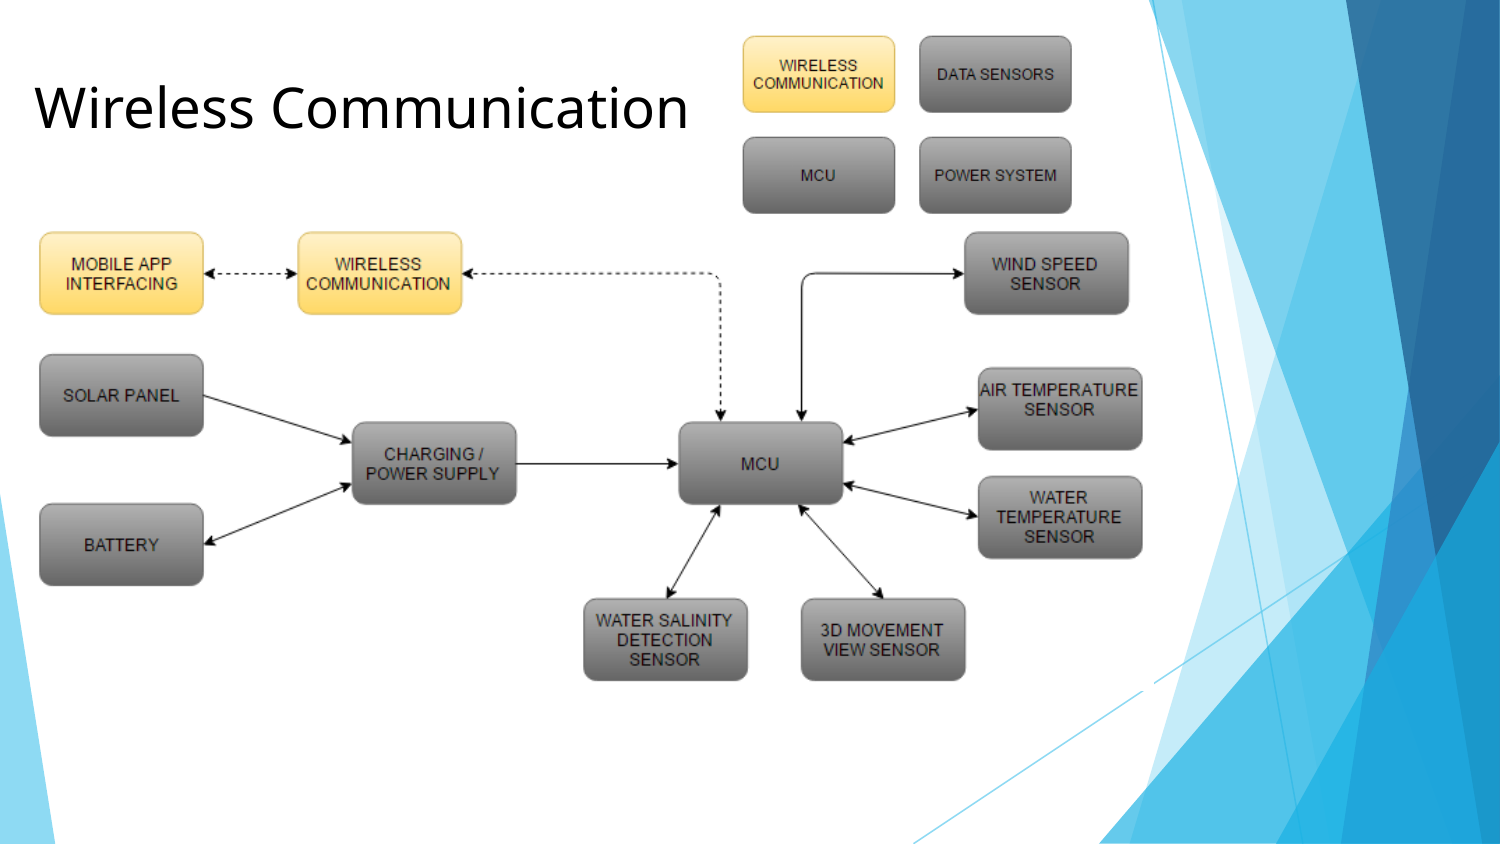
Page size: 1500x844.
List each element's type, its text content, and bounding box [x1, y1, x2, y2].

picture [30, 27, 1154, 691]
title Wireless Communication [23, 61, 729, 224]
